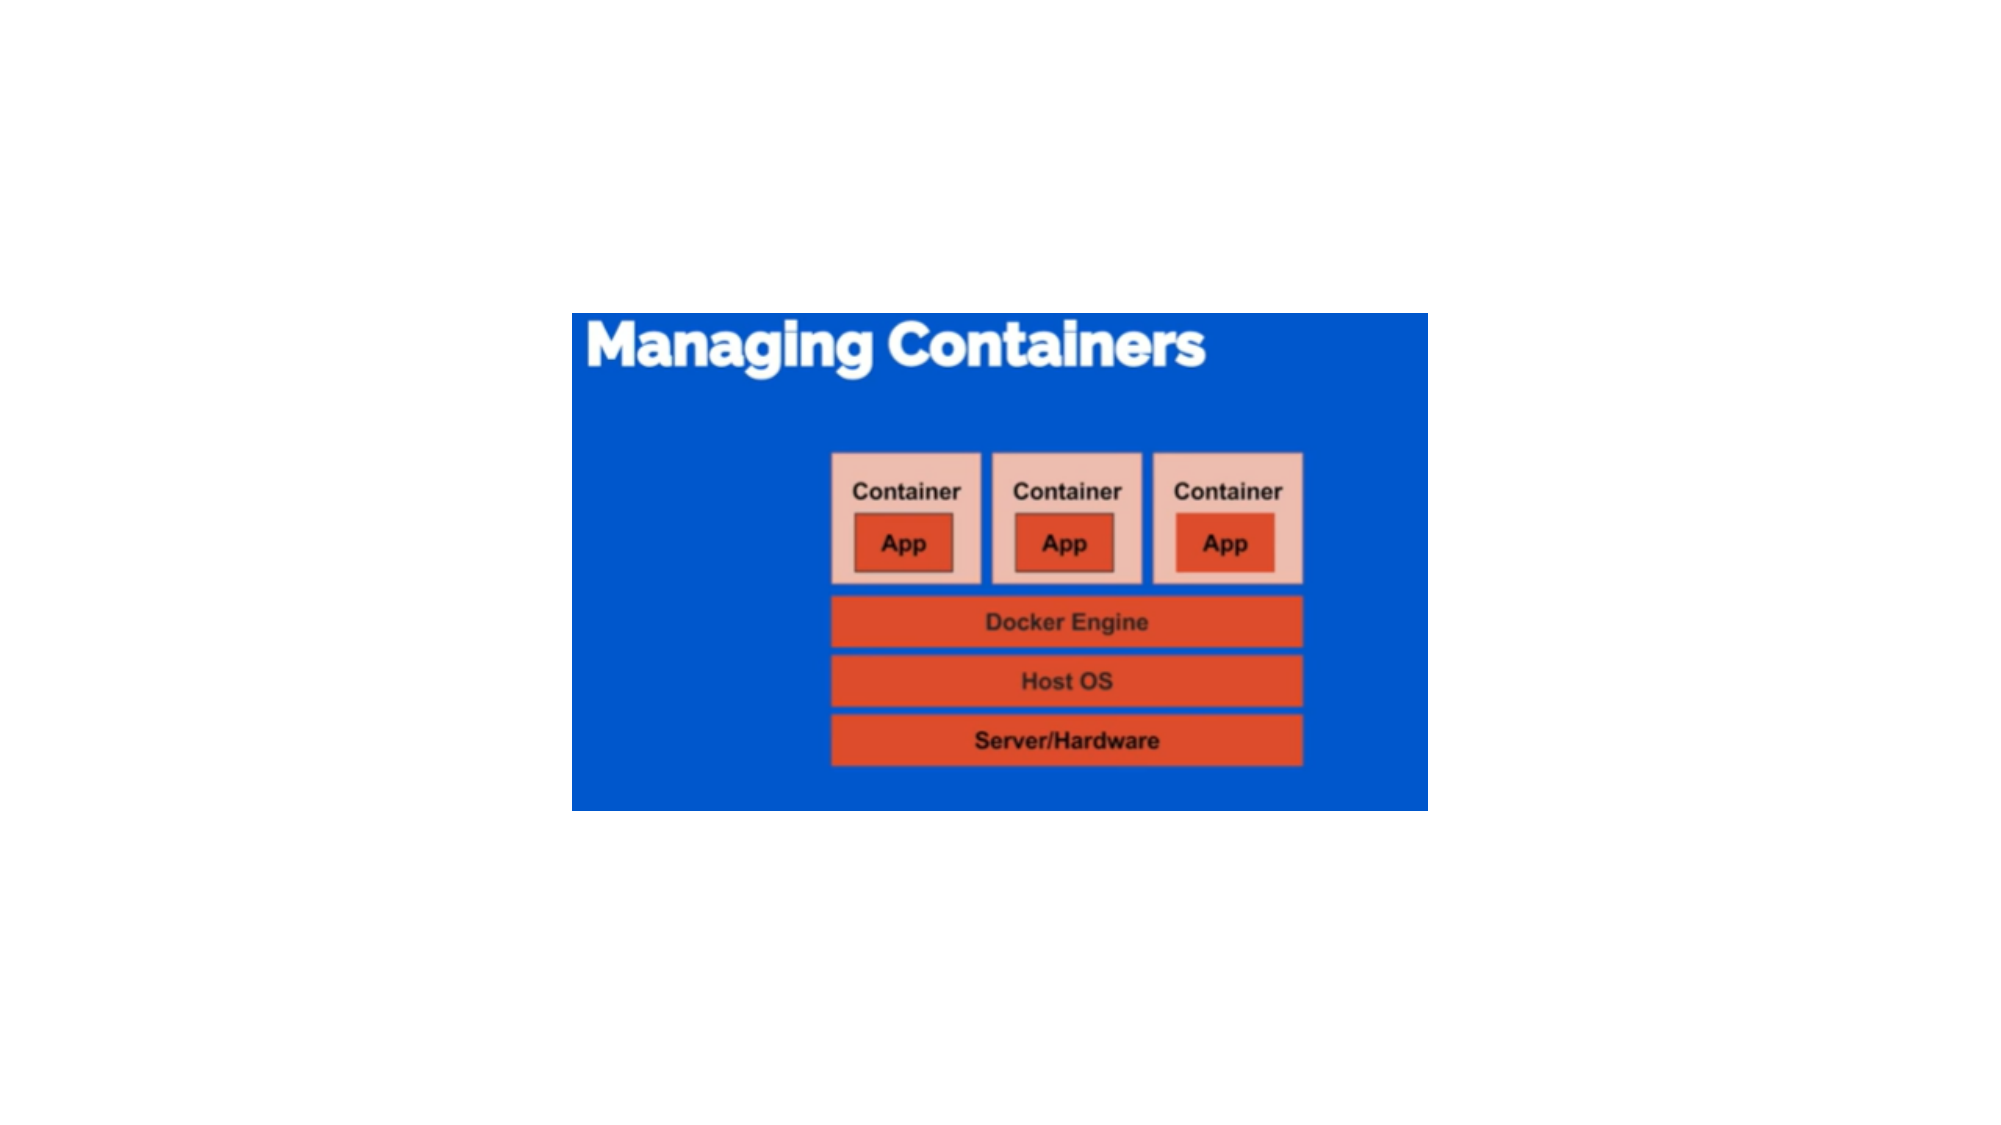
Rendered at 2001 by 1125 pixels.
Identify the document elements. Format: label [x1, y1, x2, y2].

picture [572, 313, 1428, 811]
